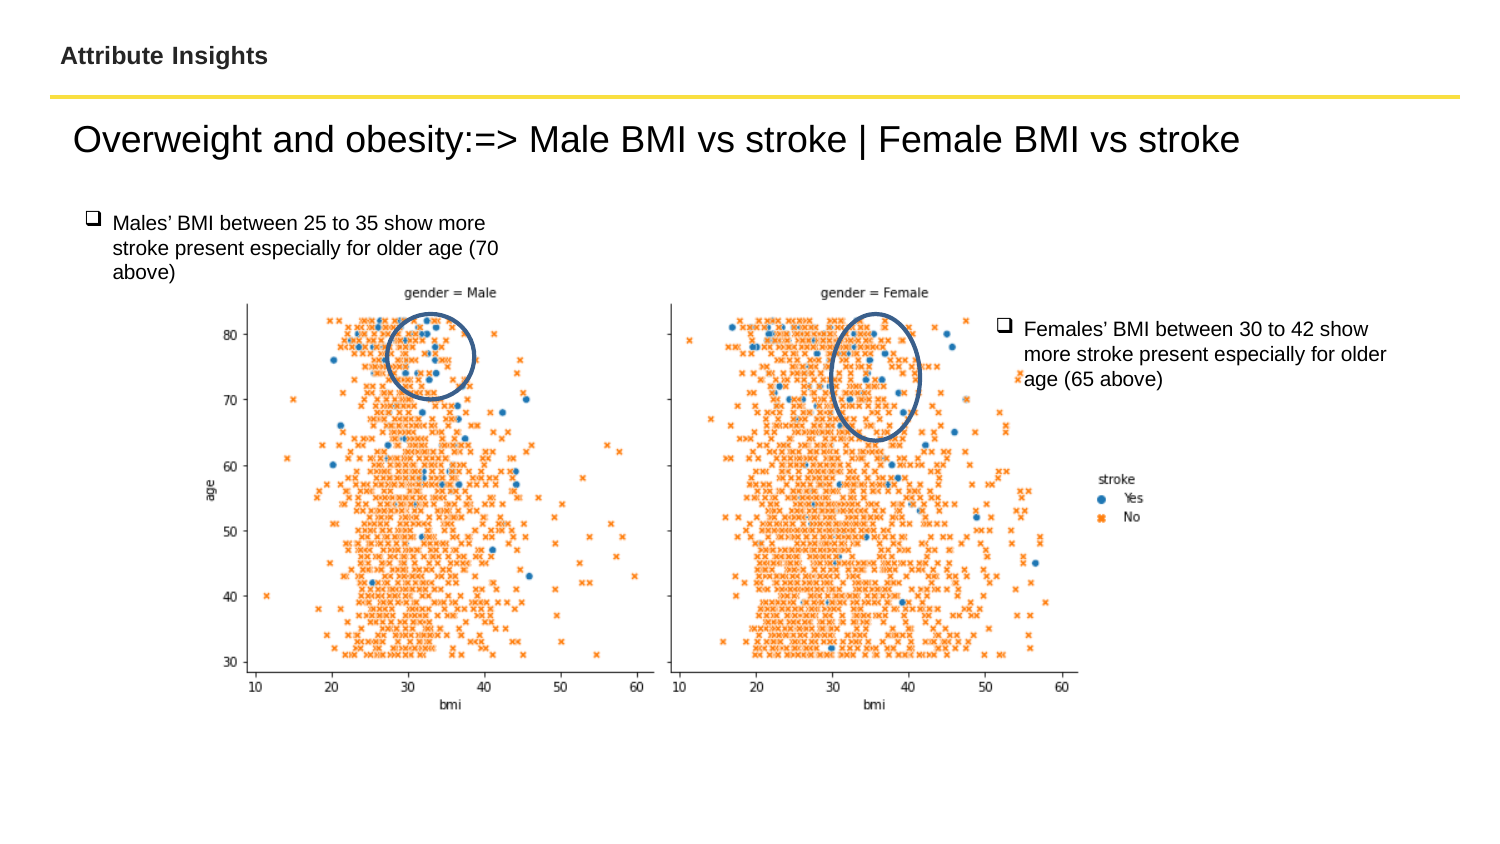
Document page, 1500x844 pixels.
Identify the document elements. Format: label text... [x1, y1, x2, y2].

text_box Females’ BMI between 30 to 42 show more stroke present especially for older age (65 above) [1161, 308, 1427, 399]
picture [202, 270, 1156, 717]
text_box Attribute Insights [57, 39, 270, 70]
text_box Males’ BMI between 25 to 35 show more stroke present especially for older age (70 above) [69, 201, 552, 292]
text_box Overweight and obesity:=> Male BMI vs stroke | Female BMI vs stroke [57, 107, 1278, 193]
